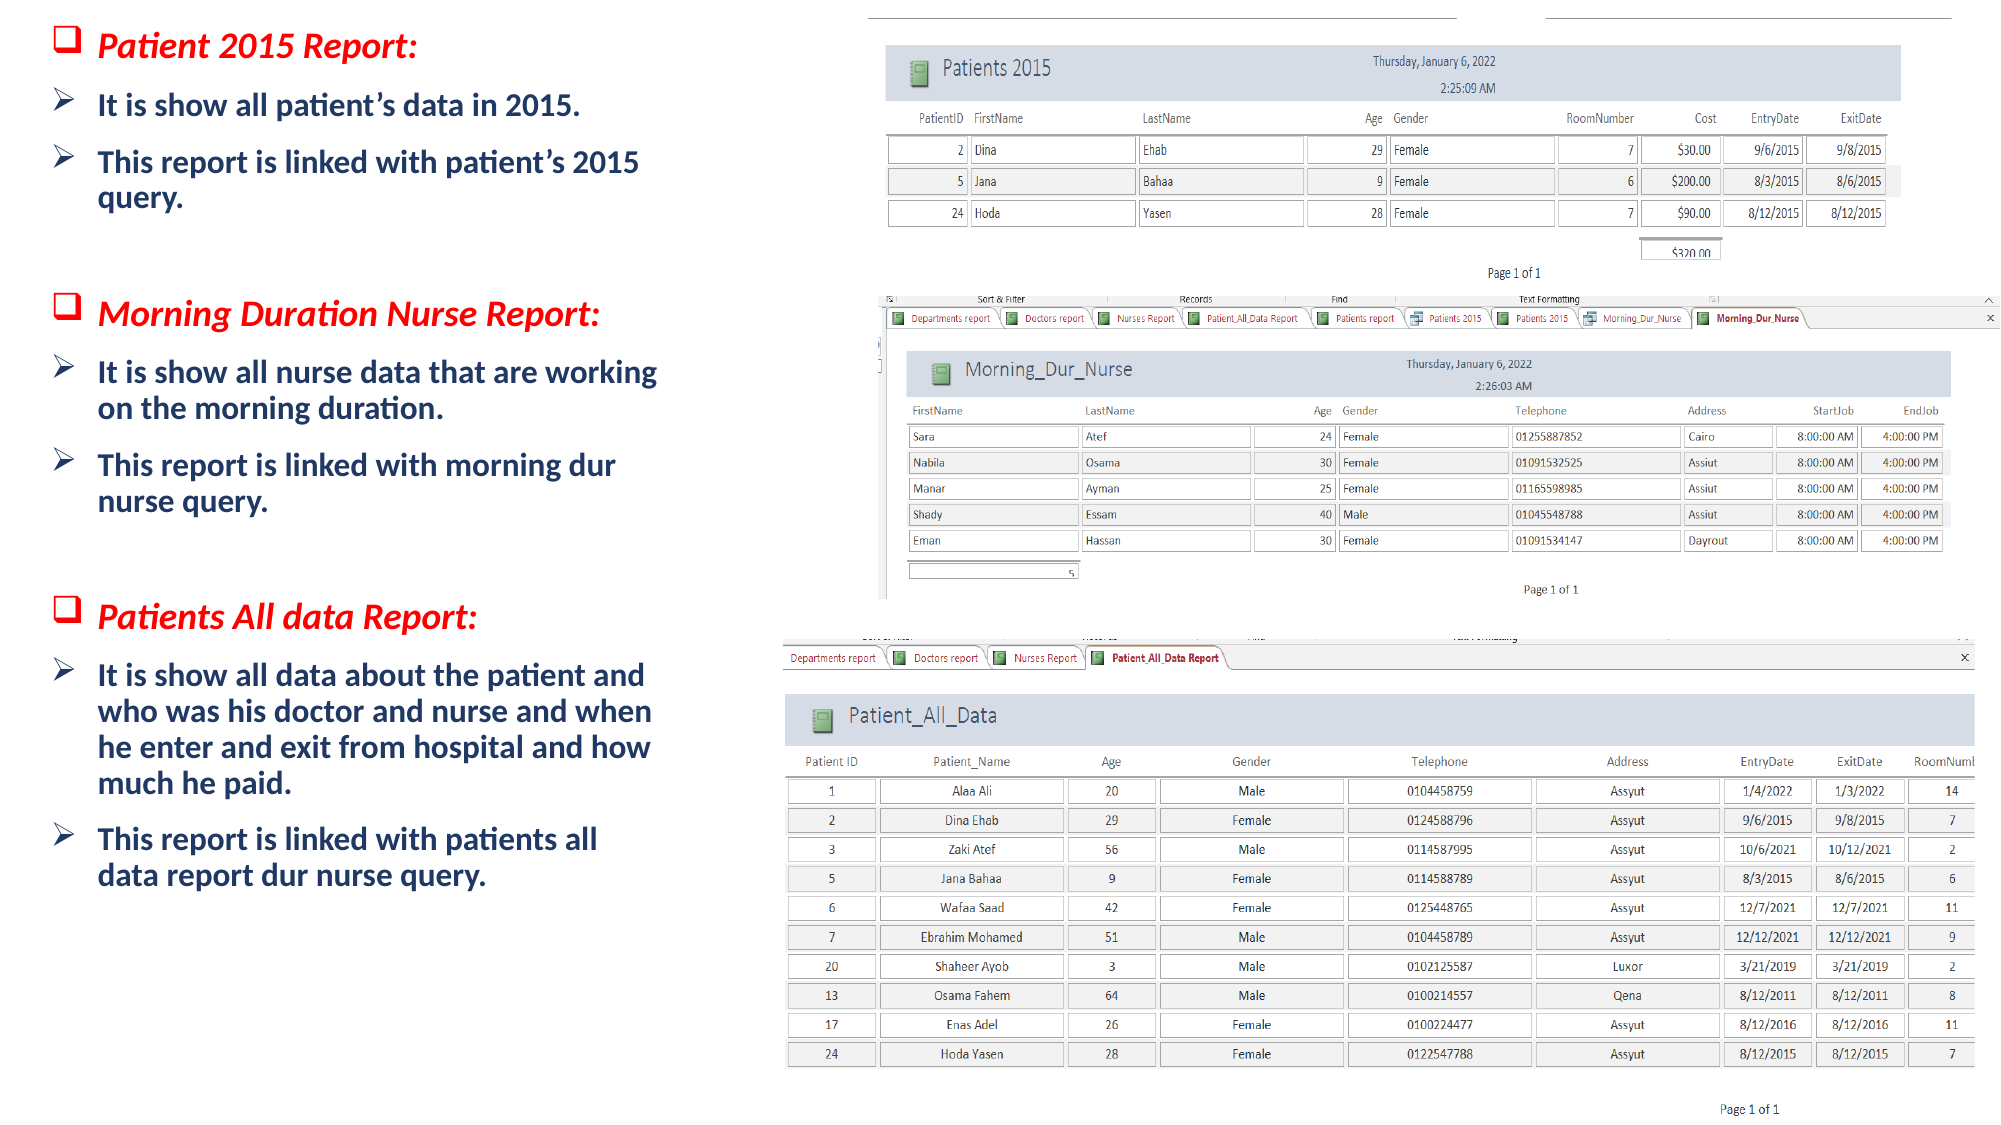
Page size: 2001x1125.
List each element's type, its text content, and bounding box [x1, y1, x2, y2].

picture [878, 296, 2000, 599]
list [867, 18, 1952, 322]
picture [782, 639, 1975, 1125]
list Patient 2015 Report: It is show all patient’s data in 2015. This report is linked with patient’s 2015 query. Morning Duration Nurse Report: It is show all nurse data that are working on the morning duration. This report is linked with morning dur nurse query. Patients All data Report: It is show all data about the patient and who was his doctor and nurse and when he enter and exit from hospital and how much he paid. This report is linked with patients all data report dur nurse query. [35, 18, 681, 1107]
